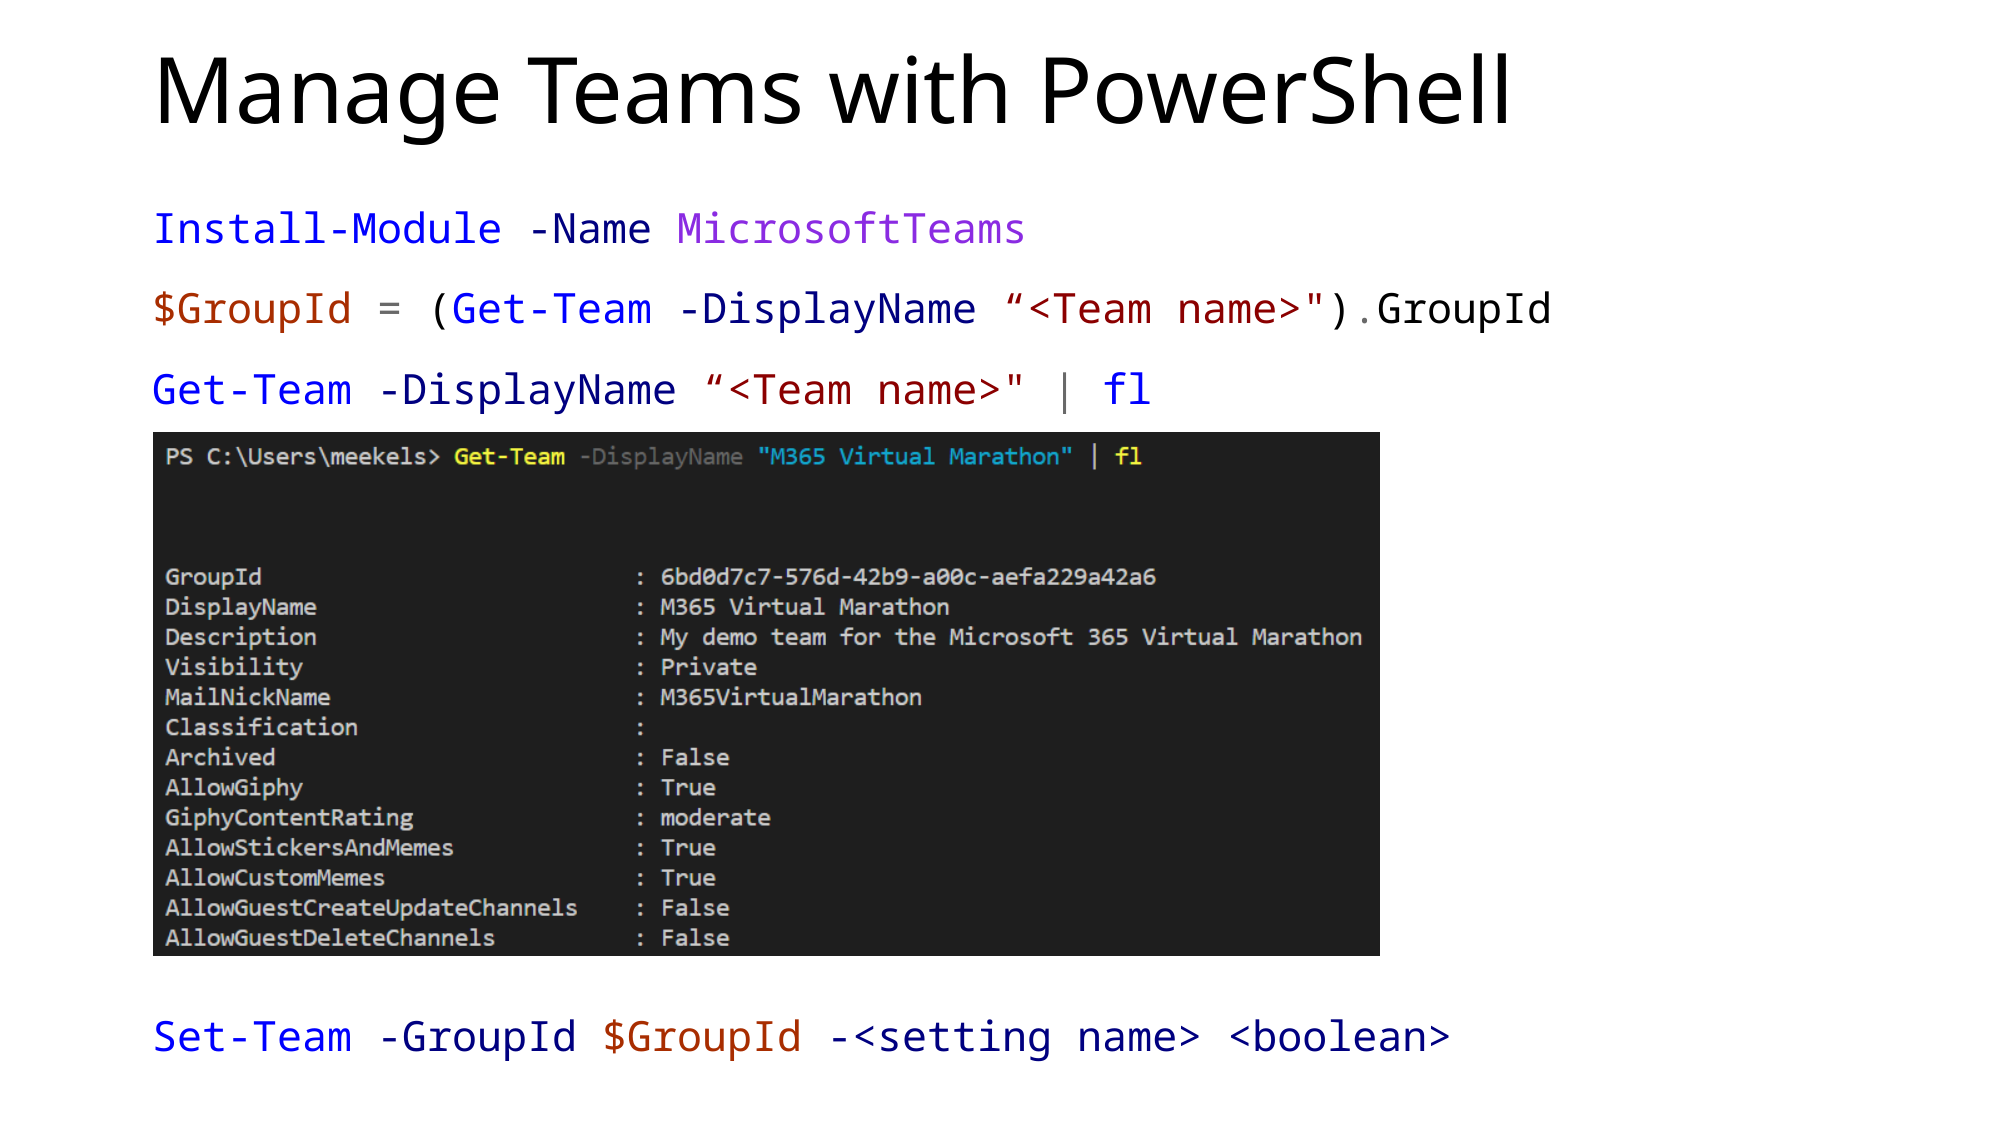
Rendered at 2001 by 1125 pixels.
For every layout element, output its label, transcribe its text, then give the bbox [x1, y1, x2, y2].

text_box Install-Module -Name MicrosoftTeams $GroupId = (Get-Team -DisplayName “<Team name>").GroupId Get-Team -DisplayName “<Team name>" | fl Set-Team -GroupId $GroupId -<setting name> <boolean> [137, 184, 1604, 823]
title Manage Teams with PowerShell [137, 36, 1863, 152]
picture [153, 432, 1380, 956]
